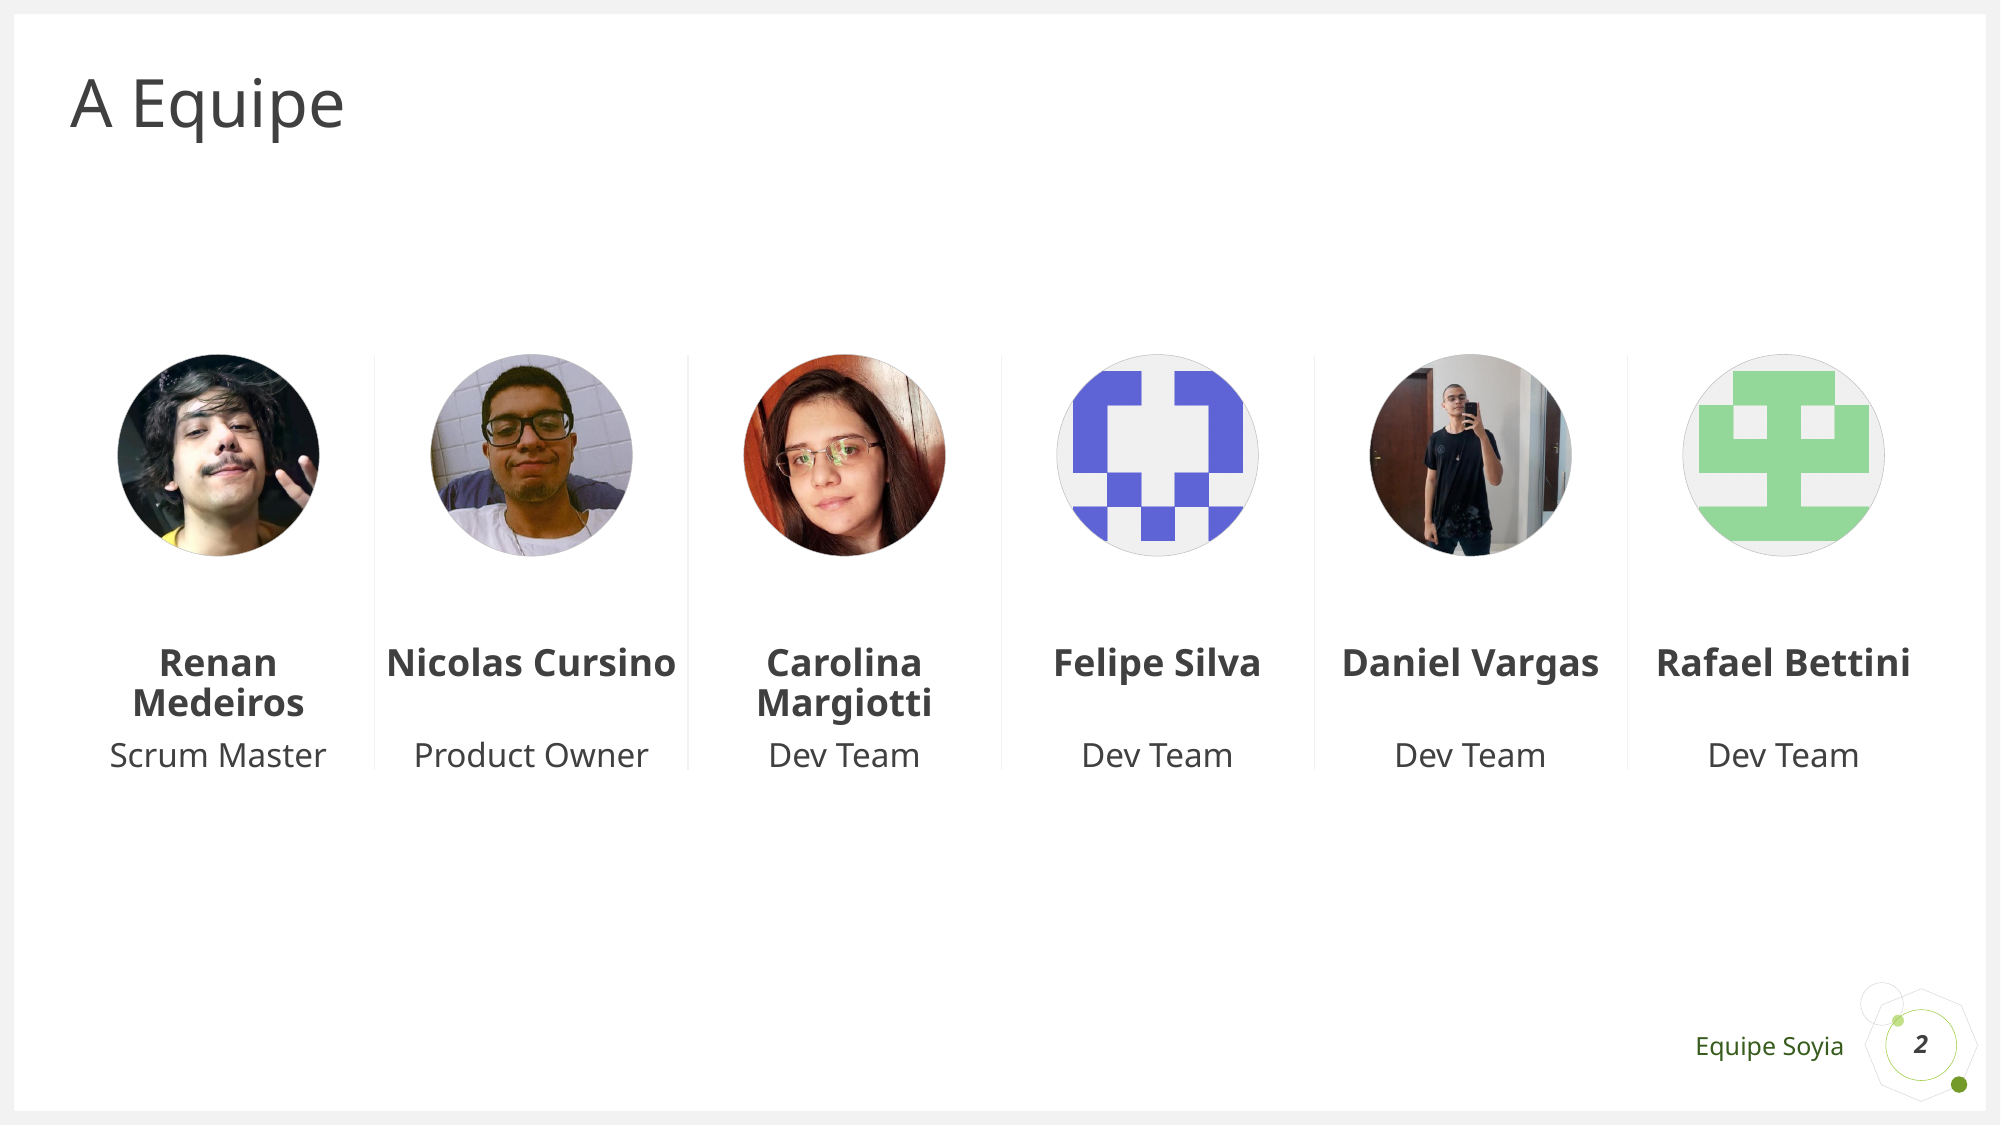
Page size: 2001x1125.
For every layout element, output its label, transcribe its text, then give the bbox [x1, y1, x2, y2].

picture [1369, 354, 1572, 557]
picture [743, 354, 946, 557]
list Dev Team [1009, 739, 1306, 887]
list Scrum Master [70, 739, 367, 887]
list Renan Medeiros [70, 644, 367, 727]
title A Equipe [70, 70, 1932, 142]
list Rafael Bettini [1636, 643, 1932, 727]
picture [430, 354, 633, 557]
list Dev Team [1636, 739, 1932, 887]
list Dev Team [696, 739, 993, 887]
picture [117, 354, 320, 557]
list Nicolas Cursino [383, 644, 680, 727]
list Daniel Vargas [1323, 644, 1619, 727]
list Carolina Margiotti [696, 644, 993, 727]
slide_number 2 [1885, 1009, 1957, 1081]
list Felipe Silva [1009, 644, 1306, 727]
picture [1056, 354, 1259, 557]
picture [1682, 354, 1885, 557]
list Dev Team [1323, 739, 1619, 887]
list Product Owner [383, 739, 680, 887]
